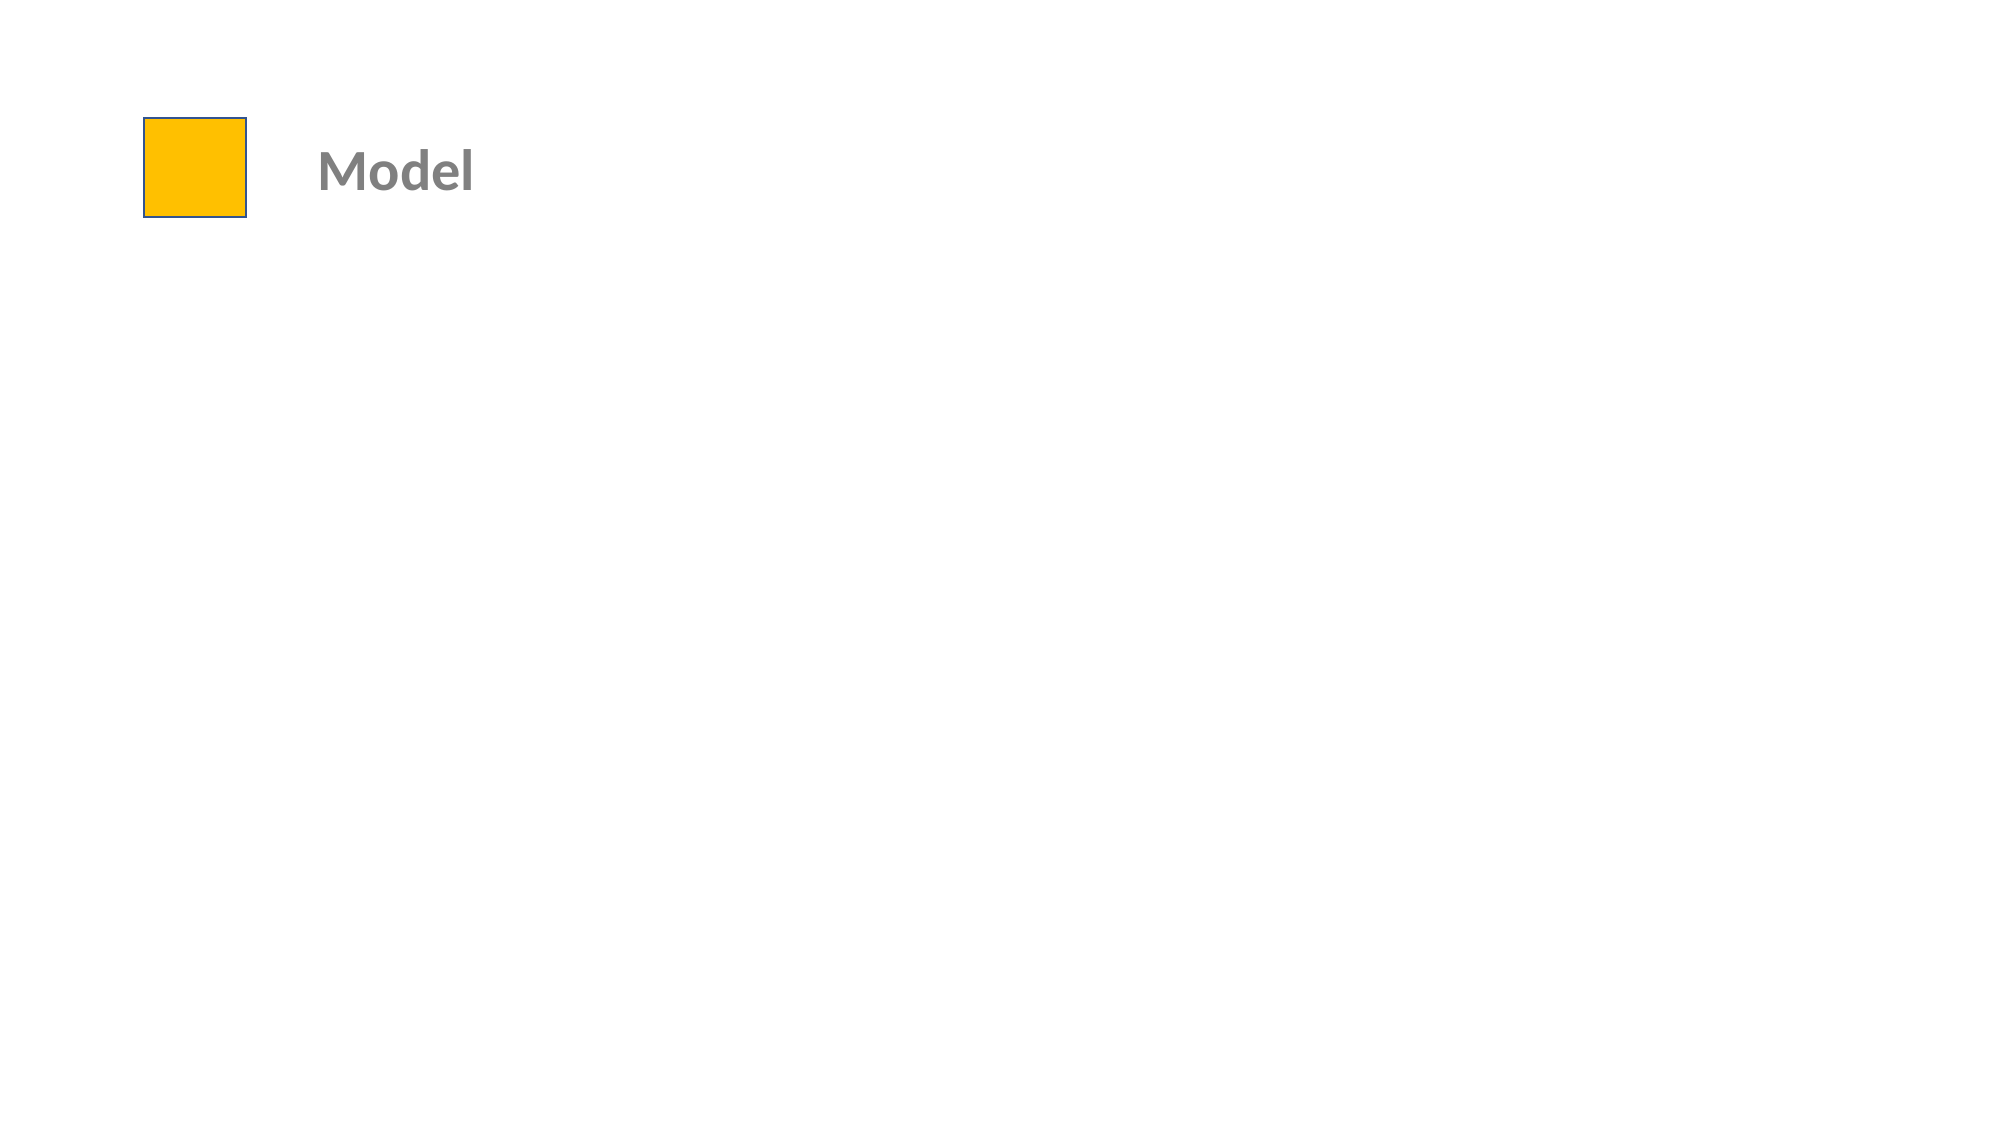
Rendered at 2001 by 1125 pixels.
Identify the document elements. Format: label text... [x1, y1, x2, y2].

text_box Model [303, 124, 810, 210]
text_box [143, 117, 247, 218]
